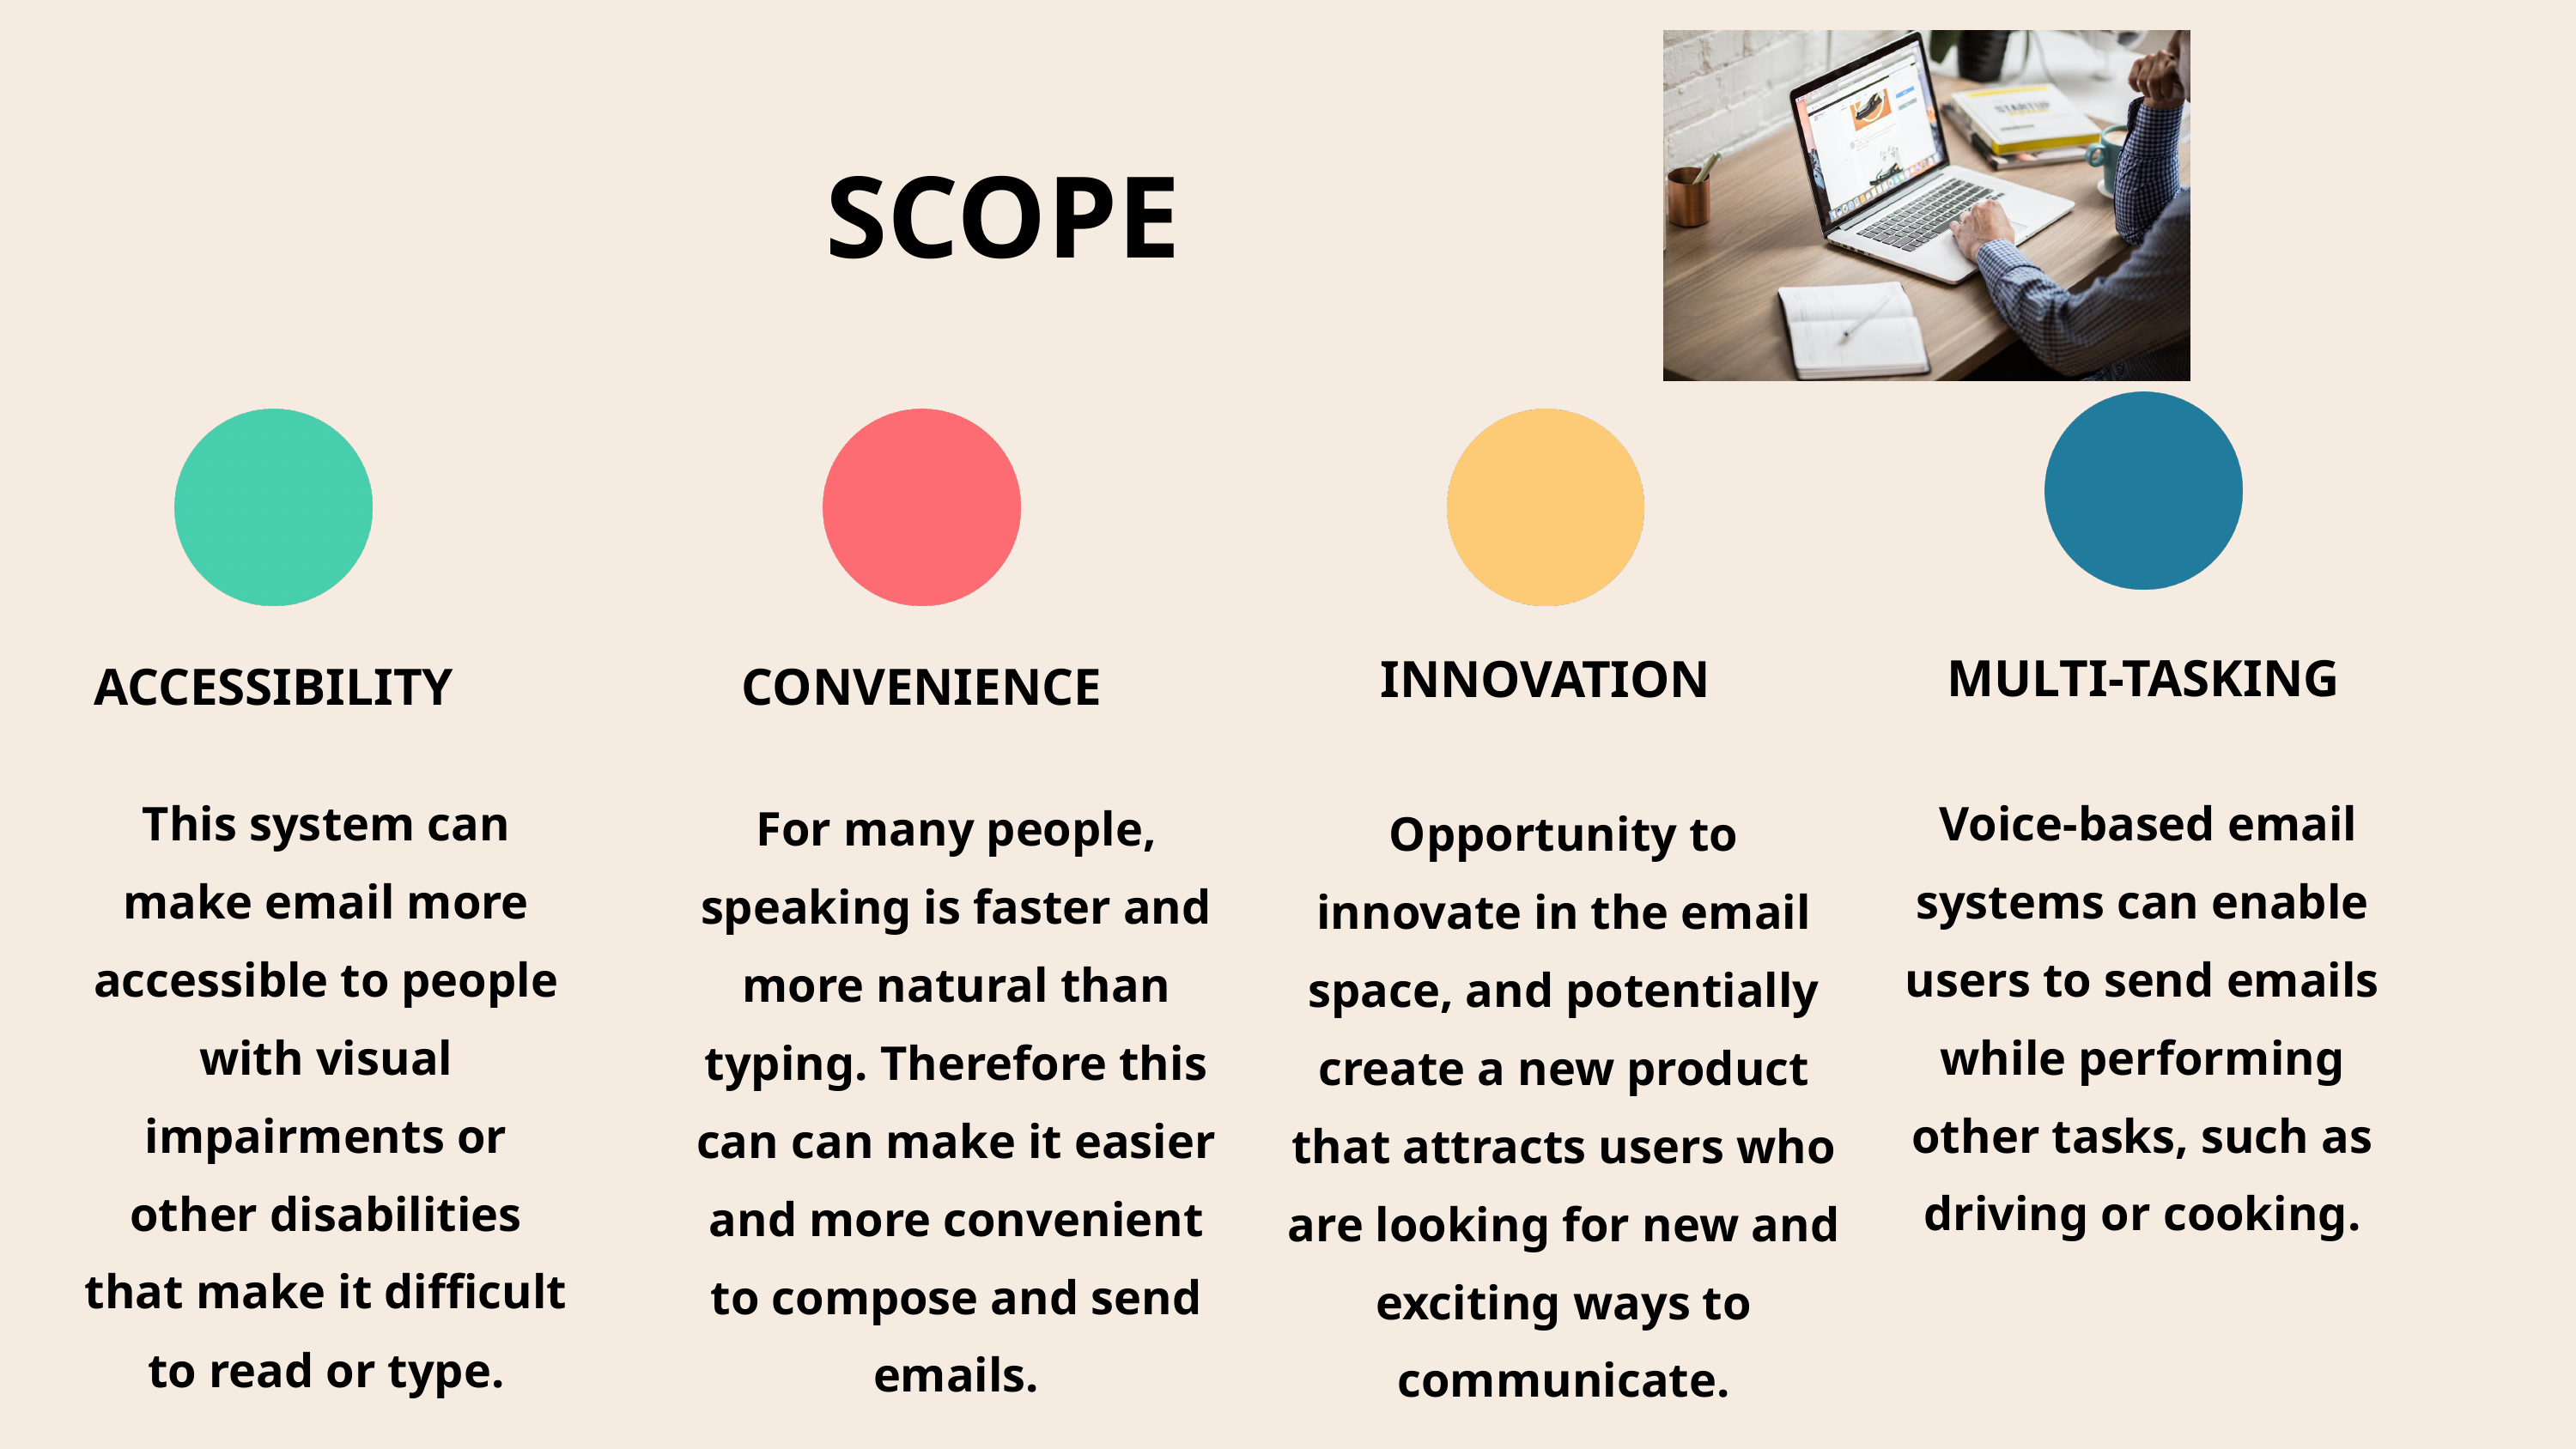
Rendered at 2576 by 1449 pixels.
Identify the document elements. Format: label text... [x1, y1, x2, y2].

text_box Opportunity to innovate in the email space, and potentially create a new product that attracts users who are looking for new and exciting ways to communicate. [1286, 782, 1842, 1407]
picture [1446, 408, 1645, 607]
picture [2044, 391, 2243, 590]
text_box ACCESSIBILITY [41, 631, 506, 716]
text_box For many people, speaking is faster and more natural than typing. Therefore this can can make it easier and more convenient to compose and send emails. [679, 777, 1234, 1402]
picture [174, 408, 373, 607]
text_box INNOVATION [1349, 623, 1742, 707]
text_box CONVENIENCE [705, 631, 1139, 716]
text_box This system can make email more accessible to people with visual impairments or other disabilities that make it difficult to read or type. [76, 772, 577, 1449]
text_box Voice-based email systems can enable users to send emails while performing other tasks, such as driving or cooking. [1904, 772, 2382, 1240]
picture [823, 408, 1021, 607]
text_box MULTI-TASKING [1905, 621, 2381, 706]
picture [1663, 30, 2190, 382]
text_box SCOPE [481, 142, 1526, 281]
